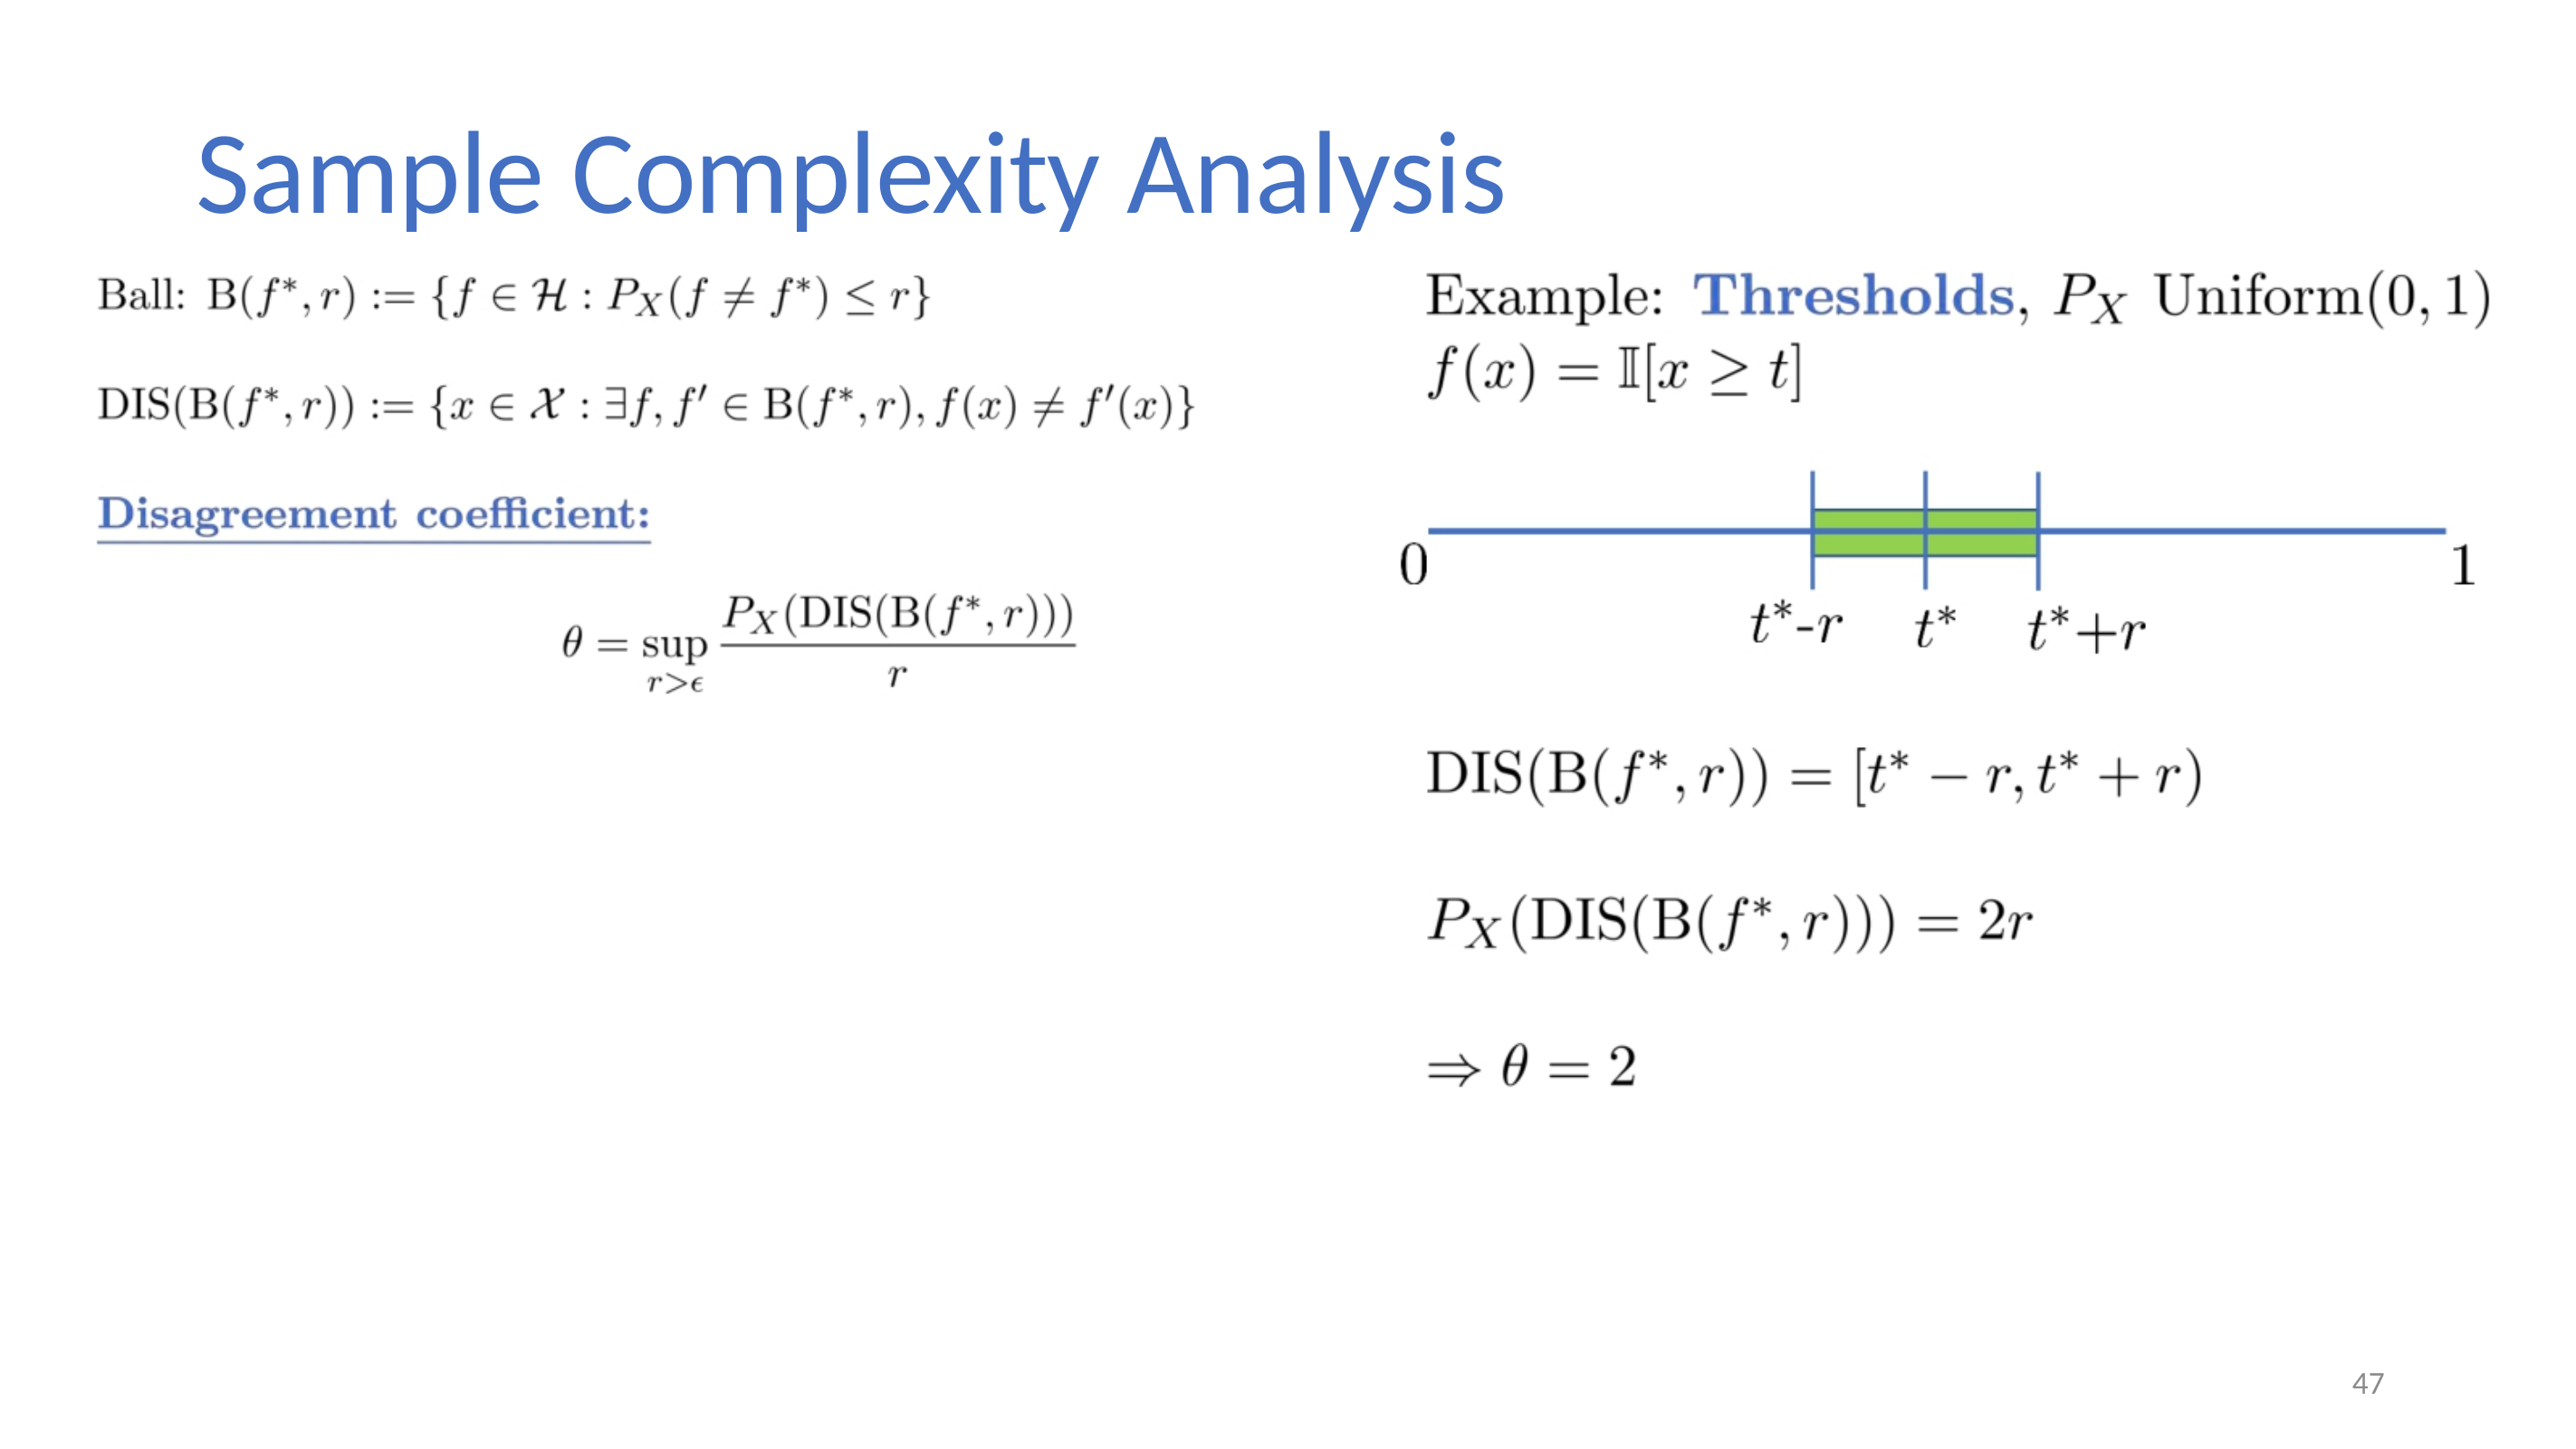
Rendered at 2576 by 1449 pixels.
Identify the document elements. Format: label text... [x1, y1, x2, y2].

picture [1398, 267, 2491, 656]
picture [1426, 746, 2204, 1090]
text_box Sample Complexity Analysis [196, 95, 1533, 237]
slide_number 47 [1818, 1342, 2399, 1421]
picture [94, 274, 1198, 696]
